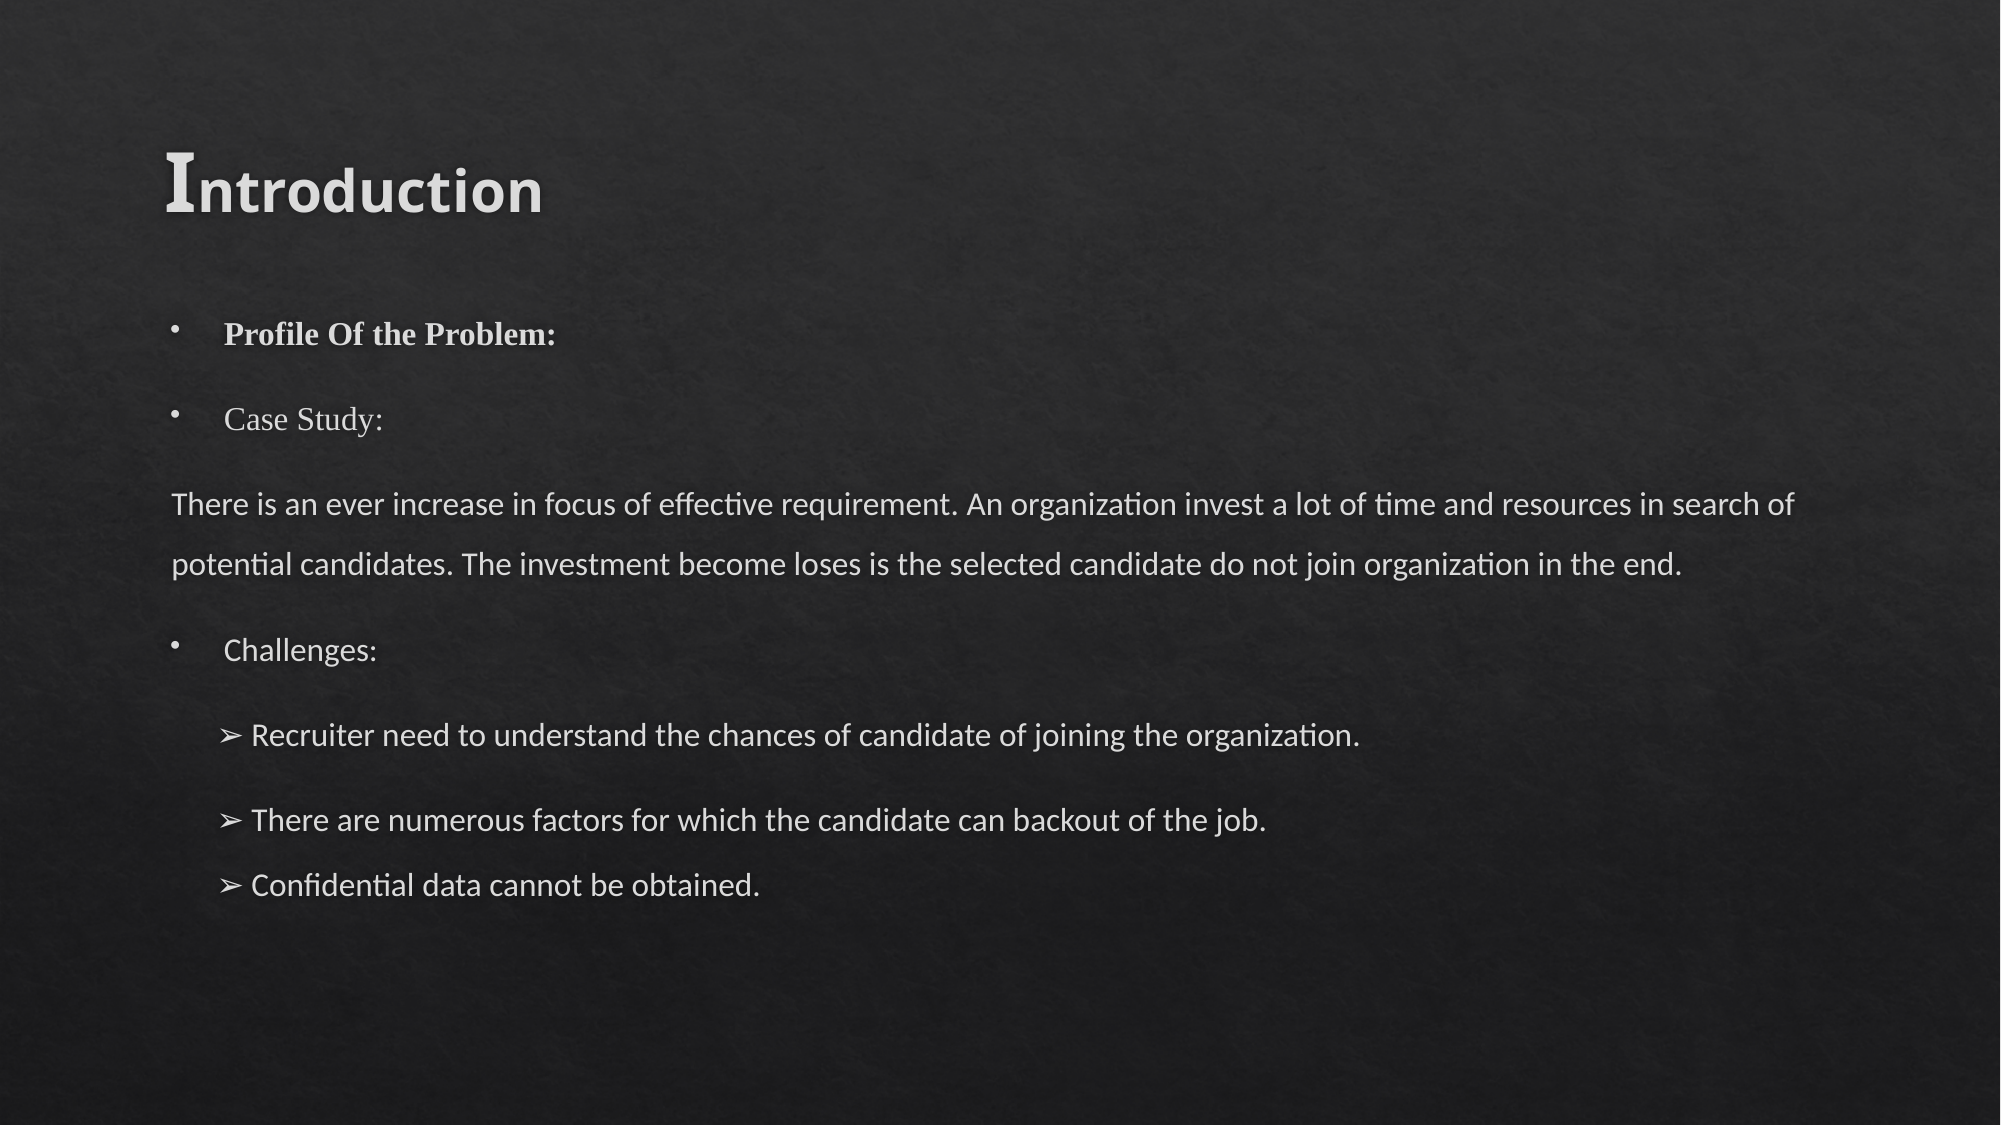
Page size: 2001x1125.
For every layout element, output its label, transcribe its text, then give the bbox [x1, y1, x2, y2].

list Profile Of the Problem: Case Study: There is an ever increase in focus of effective requirement. An organization invest a lot of time and resources in search of potential candidates. The investment become loses is the selected candidate do not join organization in the end. Challenges: ➢ Recruiter need to understand the chances of candidate of joining the organization. ➢ There are numerous factors for which the candidate can backout of the job. ➢ Confidential data cannot be obtained. [149, 284, 1849, 950]
title Introduction [149, 99, 1849, 260]
